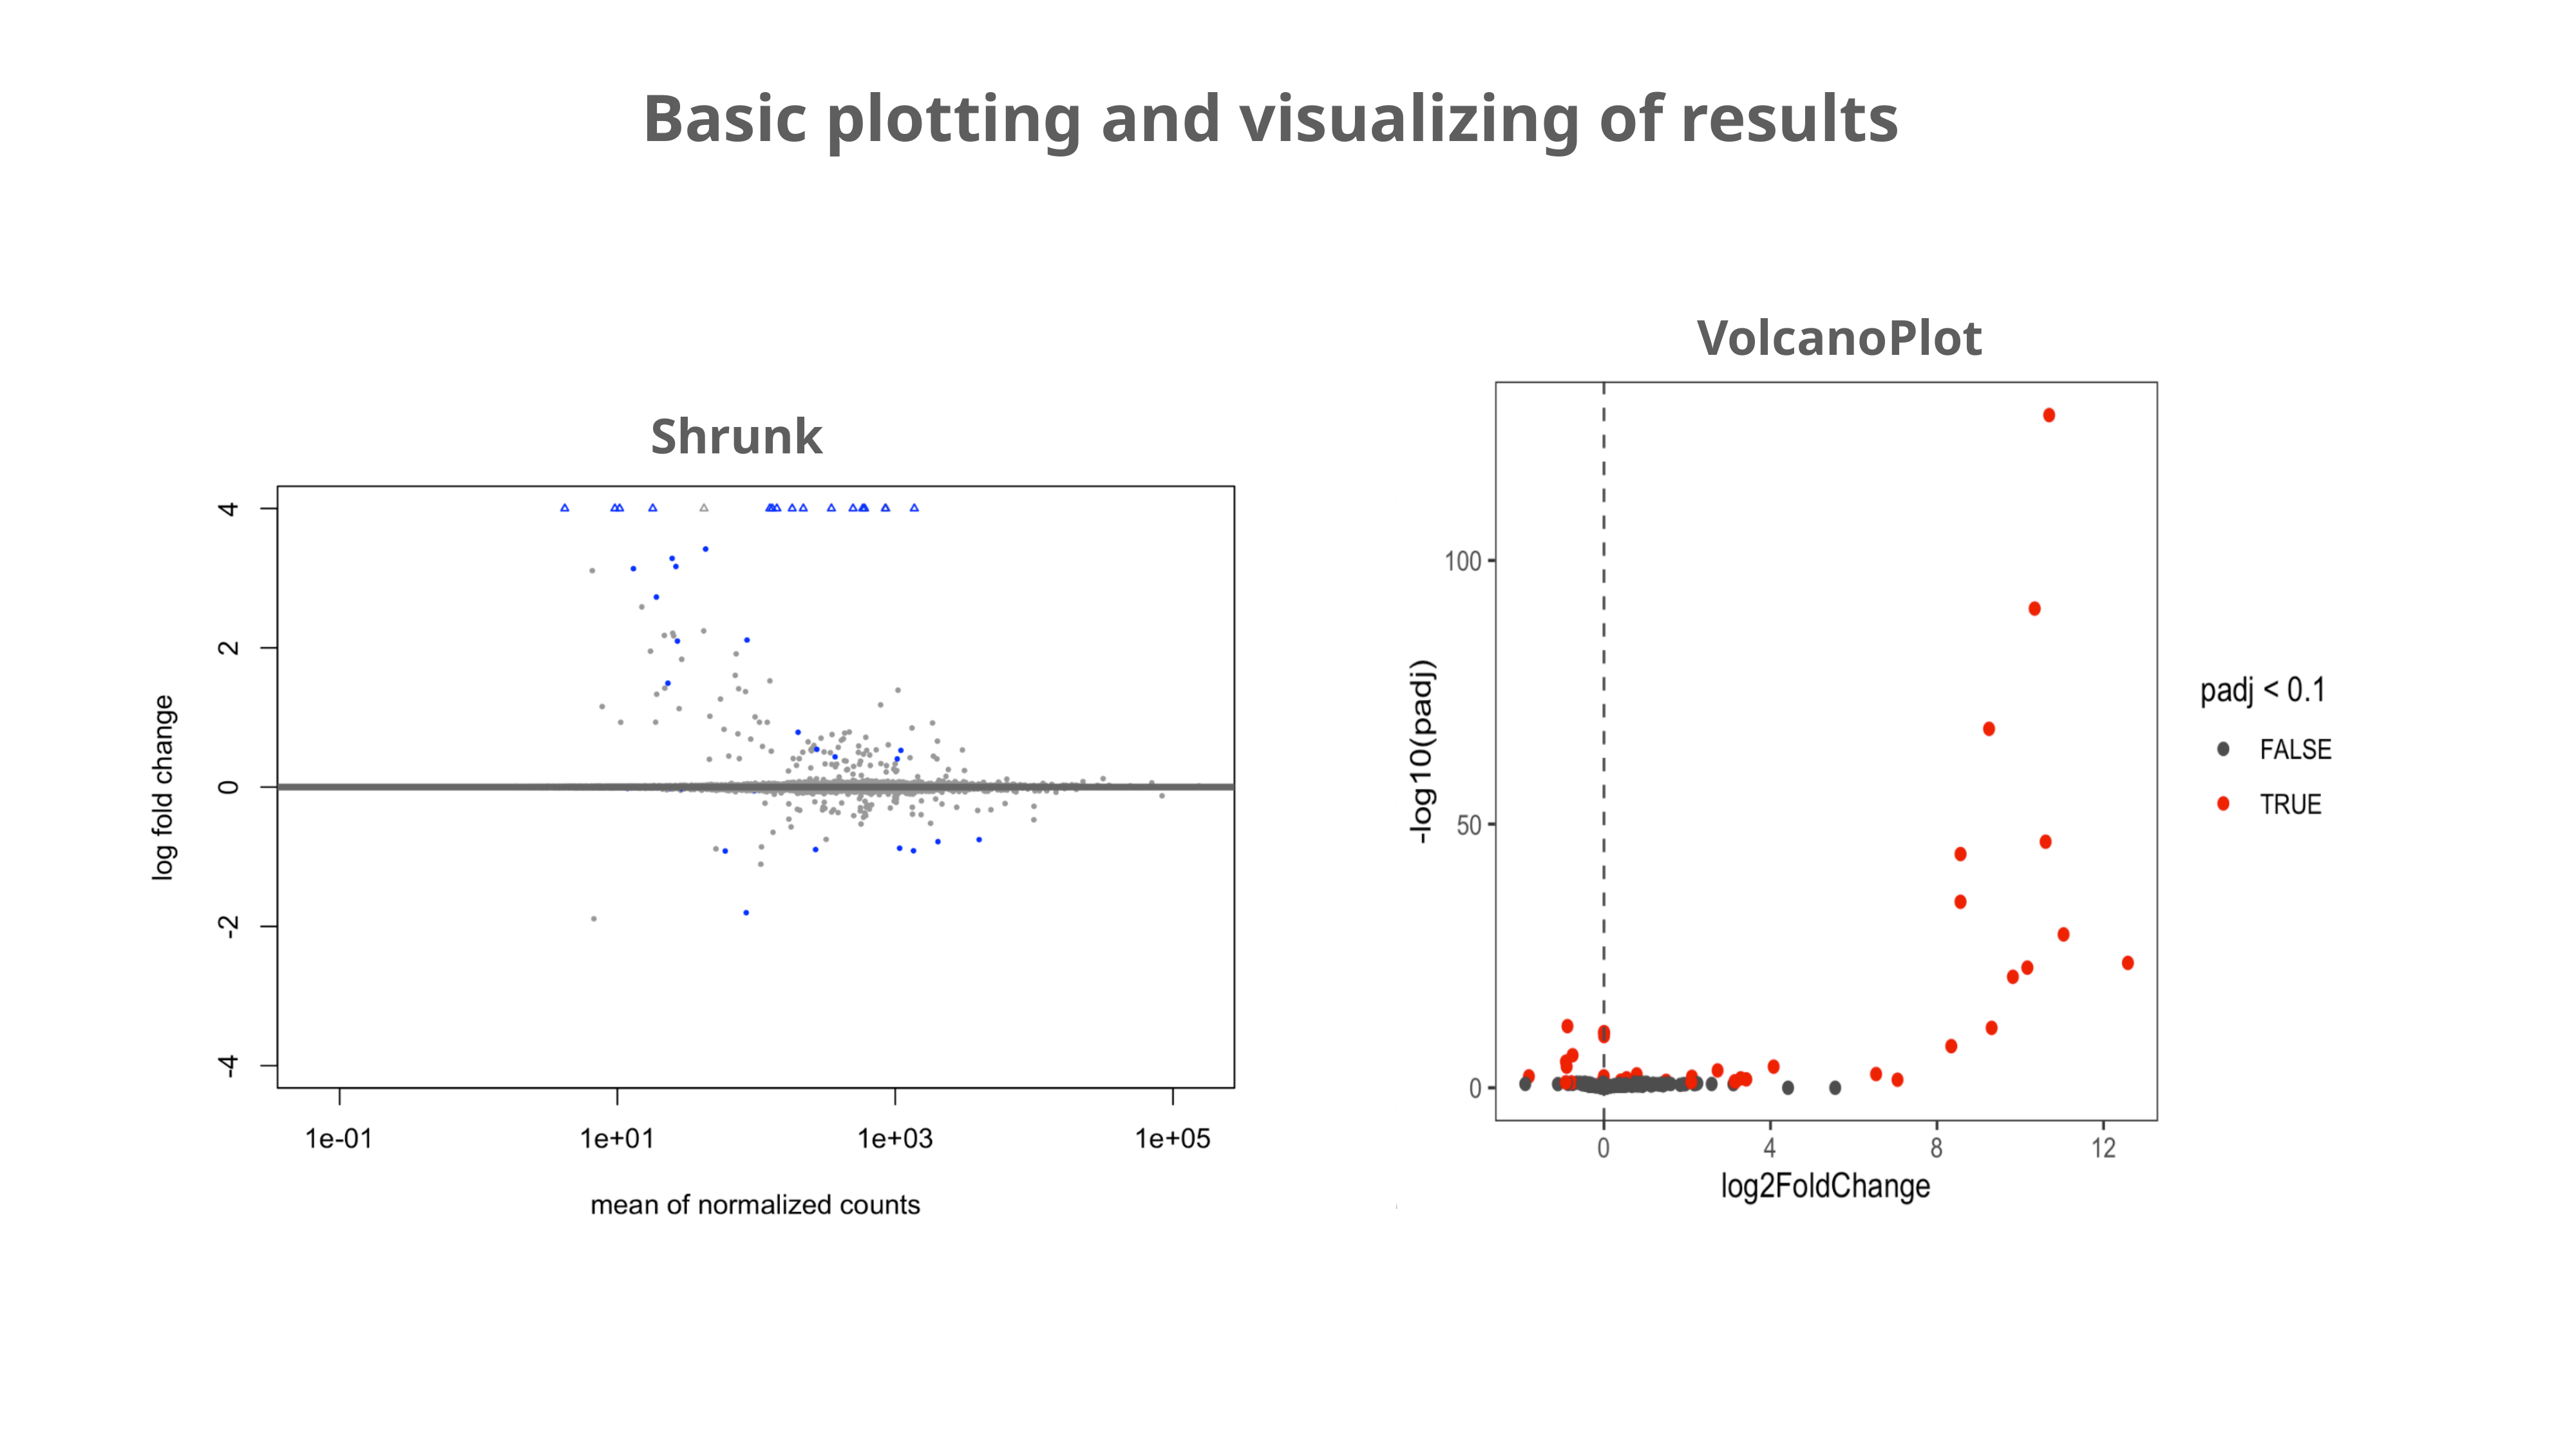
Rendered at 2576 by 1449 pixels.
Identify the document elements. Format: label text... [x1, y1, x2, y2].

text_box Basic plotting and visualizing of results [636, 71, 1908, 160]
text_box VolcanoPlot [1691, 301, 1989, 368]
picture [146, 354, 1251, 1222]
picture [1396, 368, 2344, 1209]
